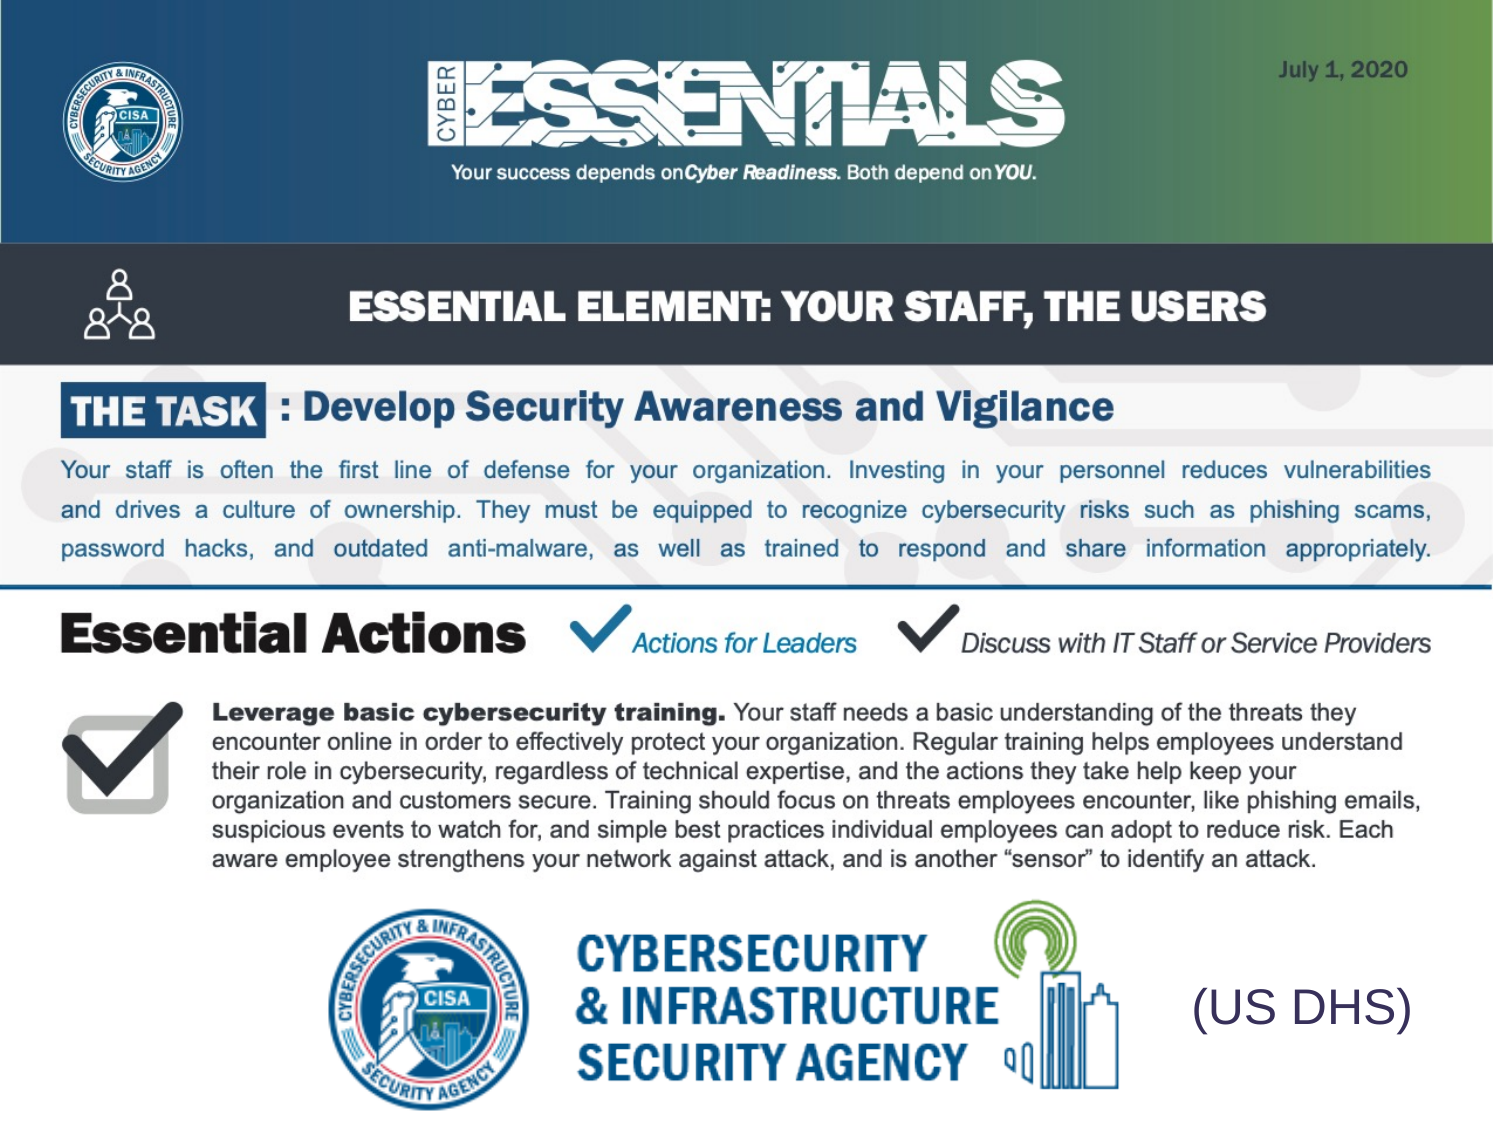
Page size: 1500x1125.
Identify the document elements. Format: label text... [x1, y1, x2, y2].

picture [0, 0, 1494, 1125]
text_box (US DHS) [1176, 967, 1429, 1042]
